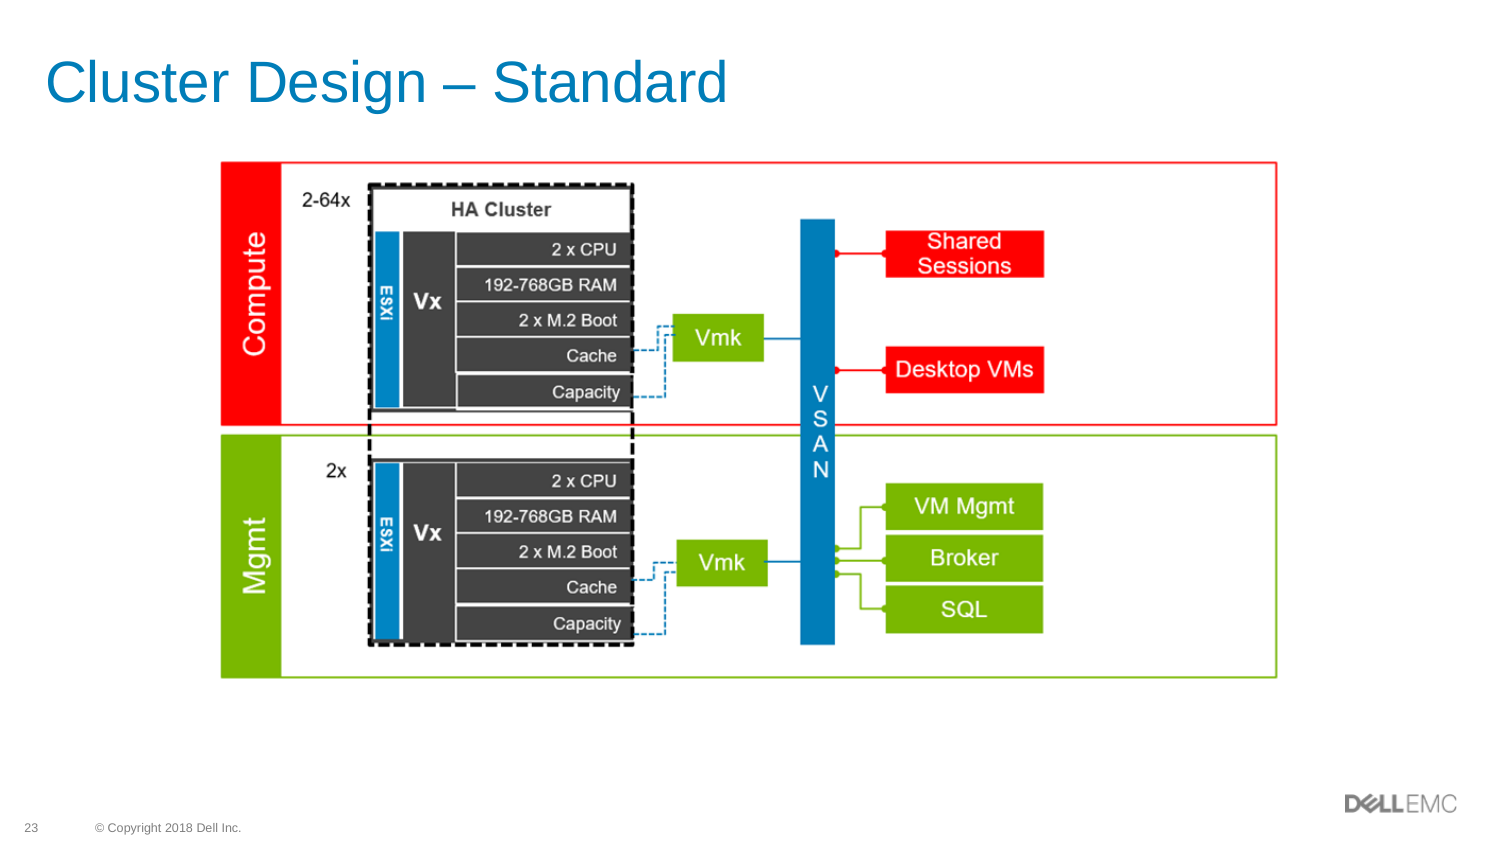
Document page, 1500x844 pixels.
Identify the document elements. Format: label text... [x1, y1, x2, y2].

title Cluster Design – Standard [45, 44, 1350, 123]
picture [1345, 793, 1457, 814]
picture [218, 157, 1282, 686]
